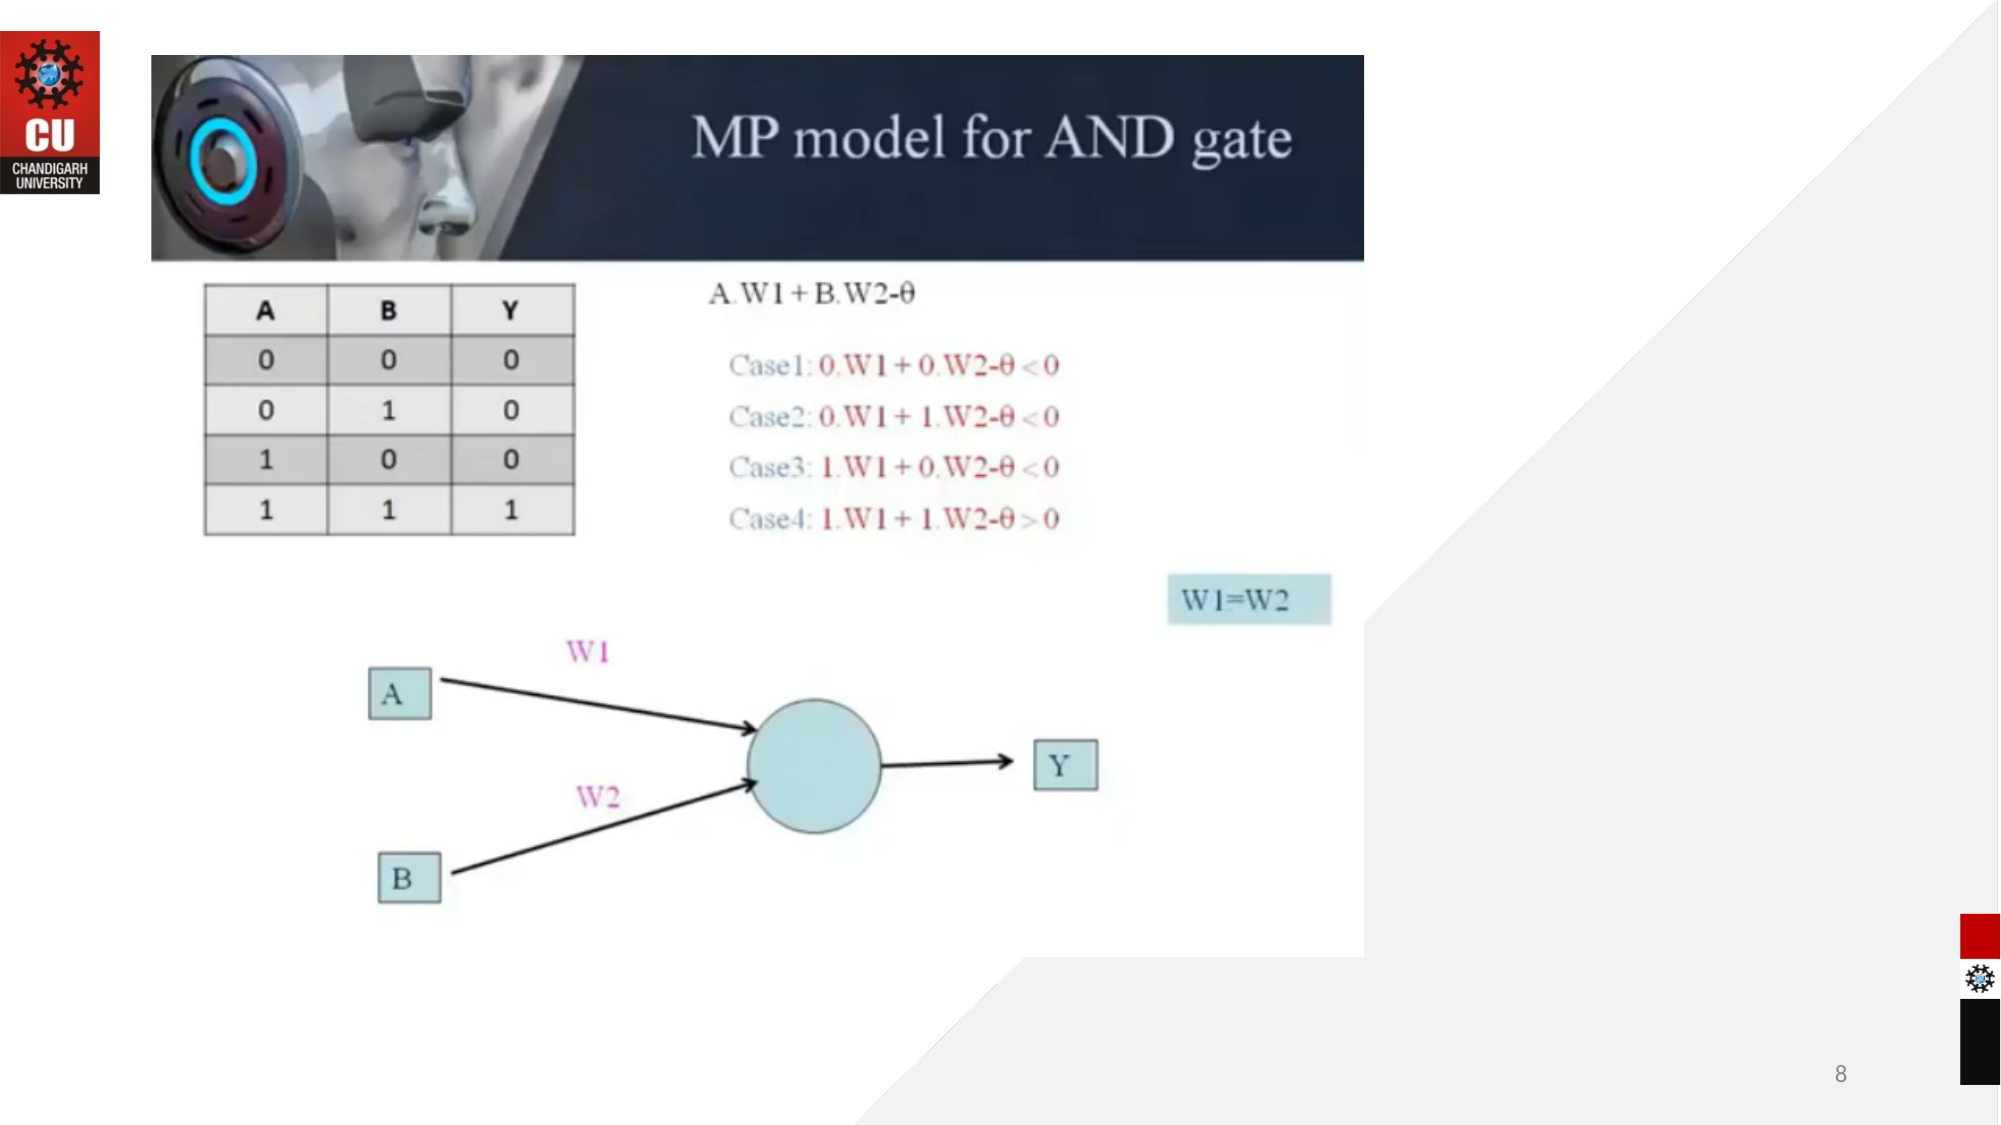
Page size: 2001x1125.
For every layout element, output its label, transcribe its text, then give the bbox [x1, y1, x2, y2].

slide_number 8 [1412, 1042, 1863, 1103]
picture [0, 0, 2001, 1125]
